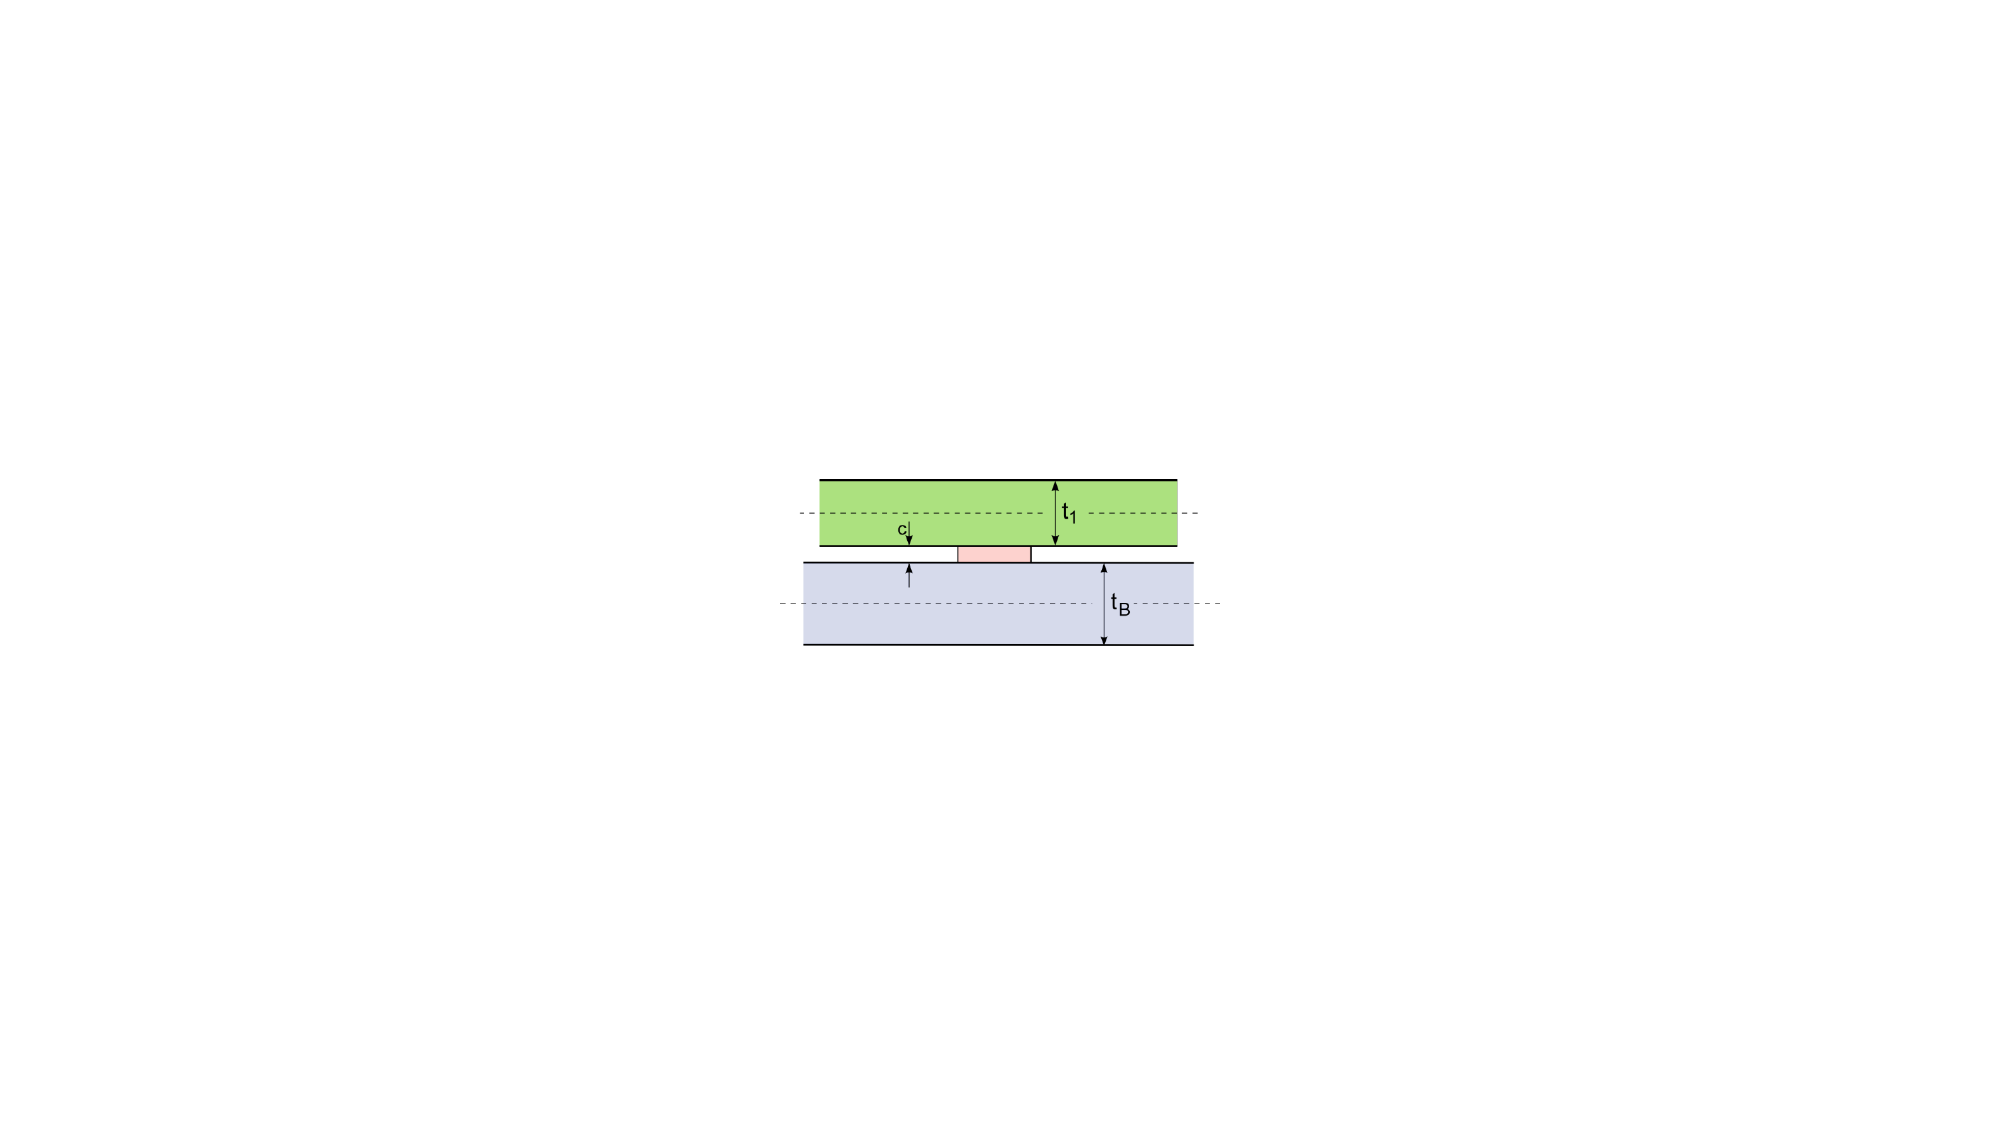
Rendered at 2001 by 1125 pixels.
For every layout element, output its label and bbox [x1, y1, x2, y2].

picture [779, 479, 1220, 646]
